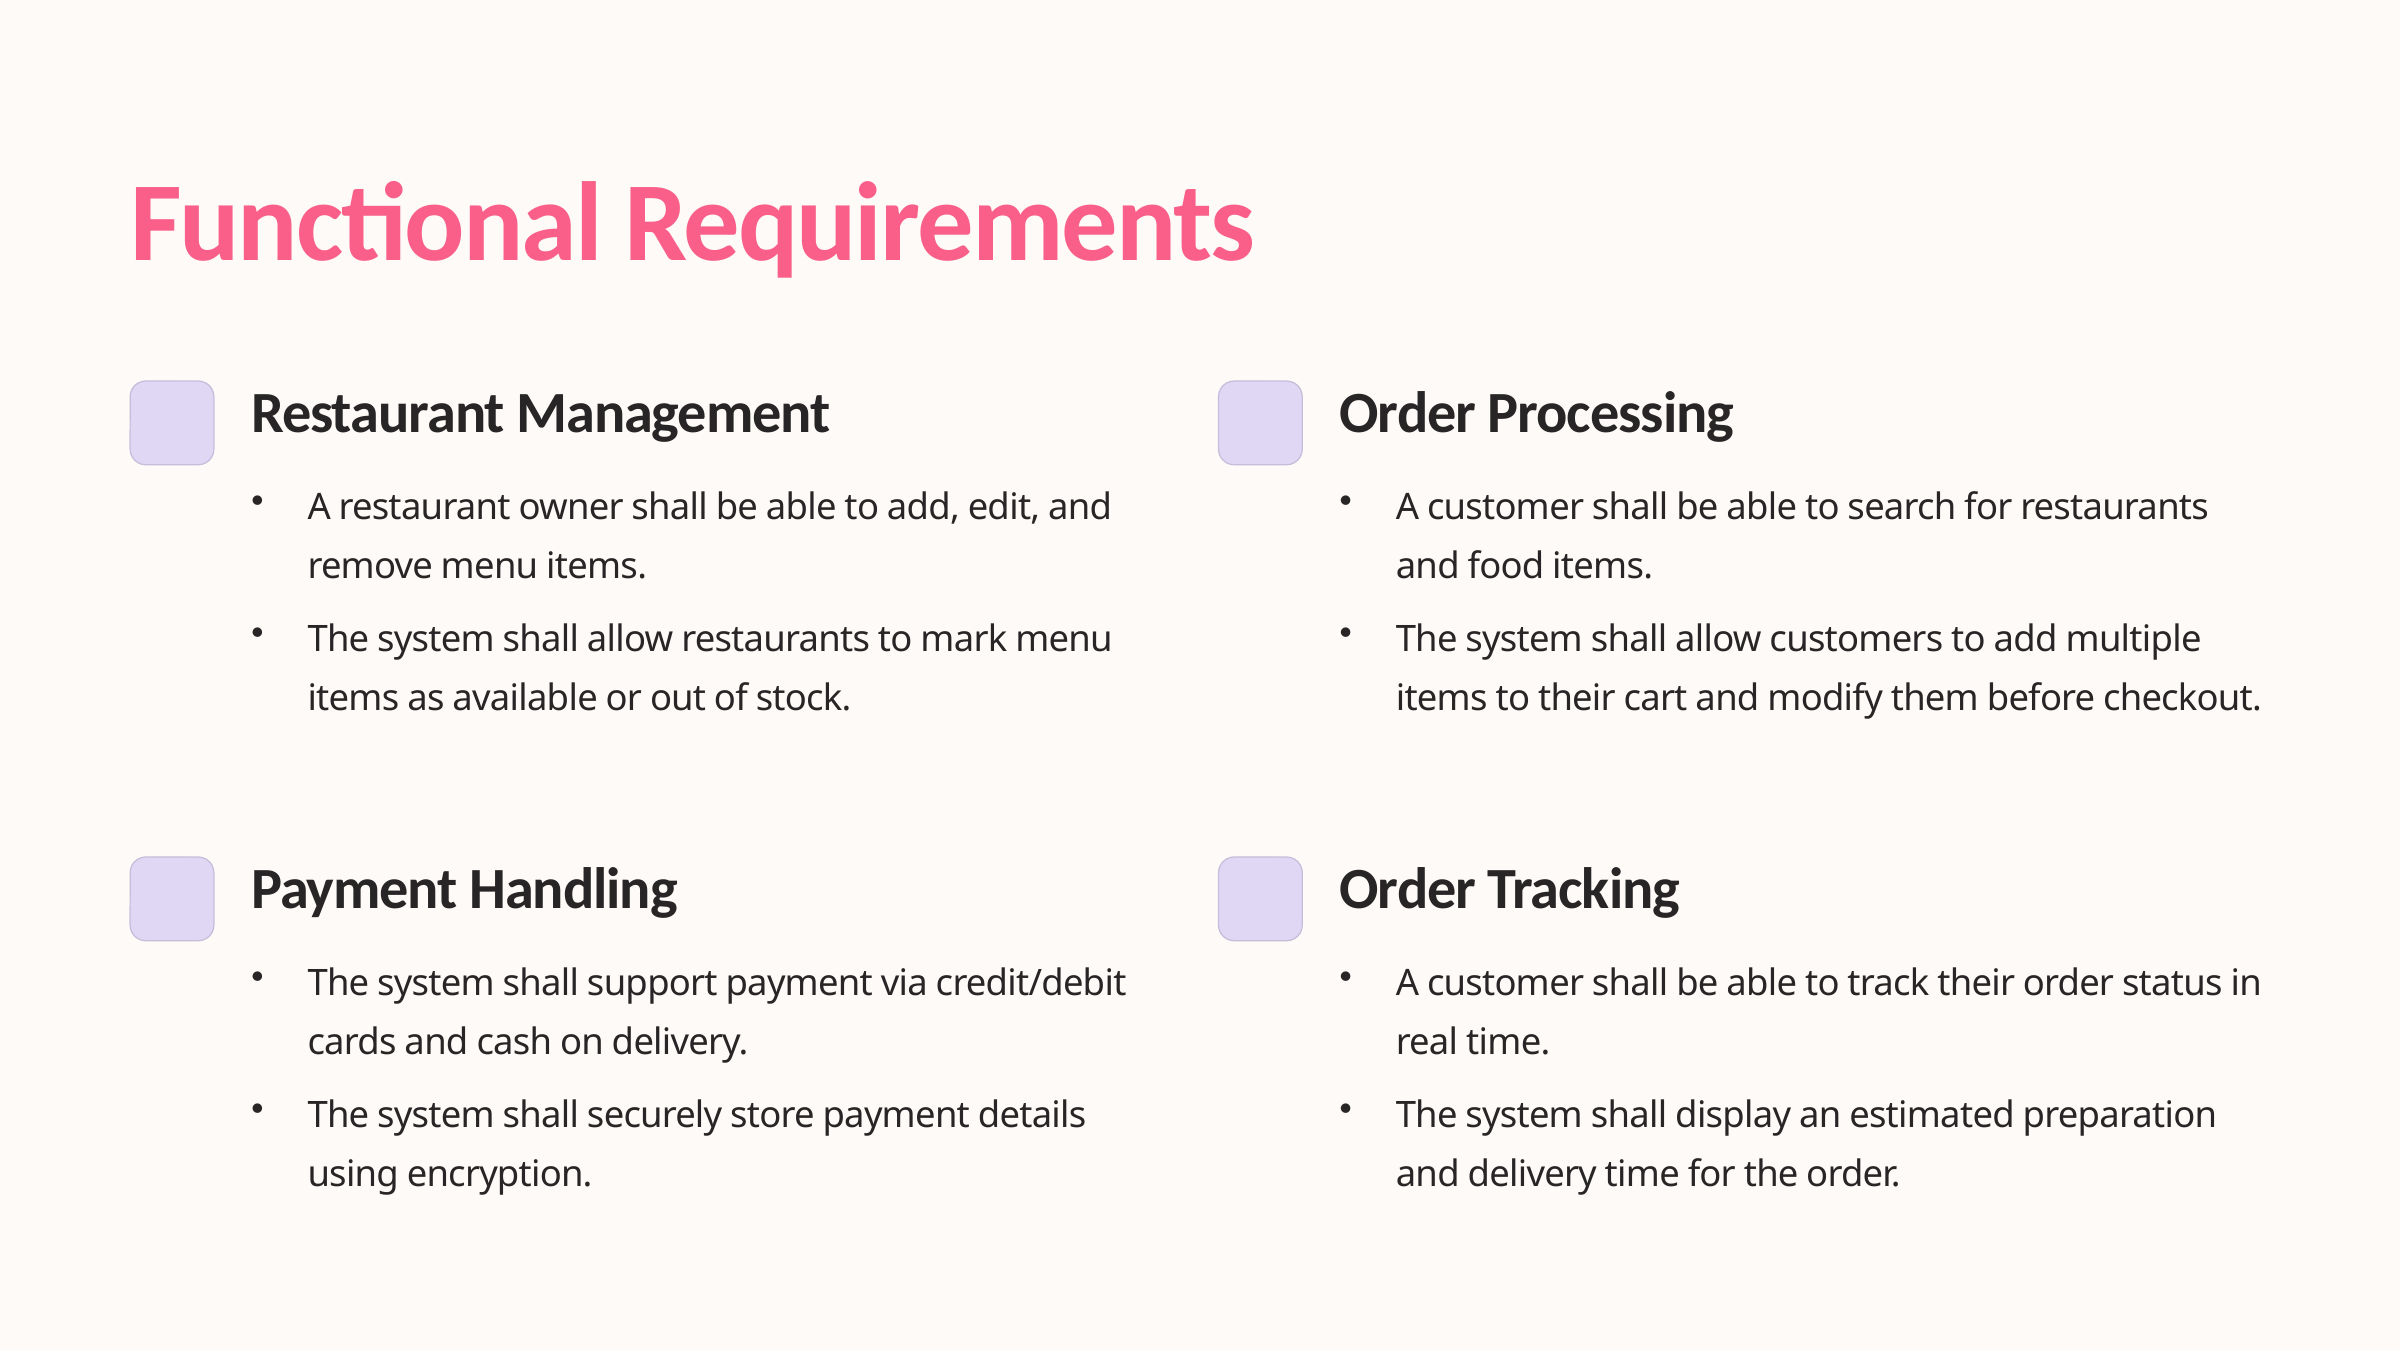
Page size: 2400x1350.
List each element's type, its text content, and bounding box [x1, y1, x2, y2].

text_box A customer shall be able to track their order status in real time. [1339, 943, 2270, 1063]
text_box The system shall support payment via credit/debit cards and cash on delivery. [251, 943, 1182, 1063]
text_box The system shall allow customers to add multiple items to their cart and modify them before checkout. [1339, 599, 2270, 778]
text_box A restaurant owner shall be able to add, edit, and remove menu items. [251, 467, 1182, 587]
text_box The system shall allow restaurants to mark menu items as available or out of stock. [251, 599, 1182, 719]
text_box [1218, 856, 1303, 941]
text_box [130, 856, 214, 941]
text_box The system shall display an estimated preparation and delivery time for the order. [1339, 1075, 2270, 1195]
text_box [130, 380, 214, 465]
text_box Order Tracking [1339, 857, 1852, 921]
text_box Functional Requirements [130, 155, 1281, 284]
text_box [1218, 380, 1303, 465]
text_box Restaurant Management [251, 381, 805, 445]
text_box Order Processing [1339, 381, 1852, 445]
text_box Payment Handling [251, 857, 763, 921]
text_box The system shall securely store payment details using encryption. [251, 1075, 1182, 1195]
text_box A customer shall be able to search for restaurants and food items. [1339, 467, 2270, 587]
